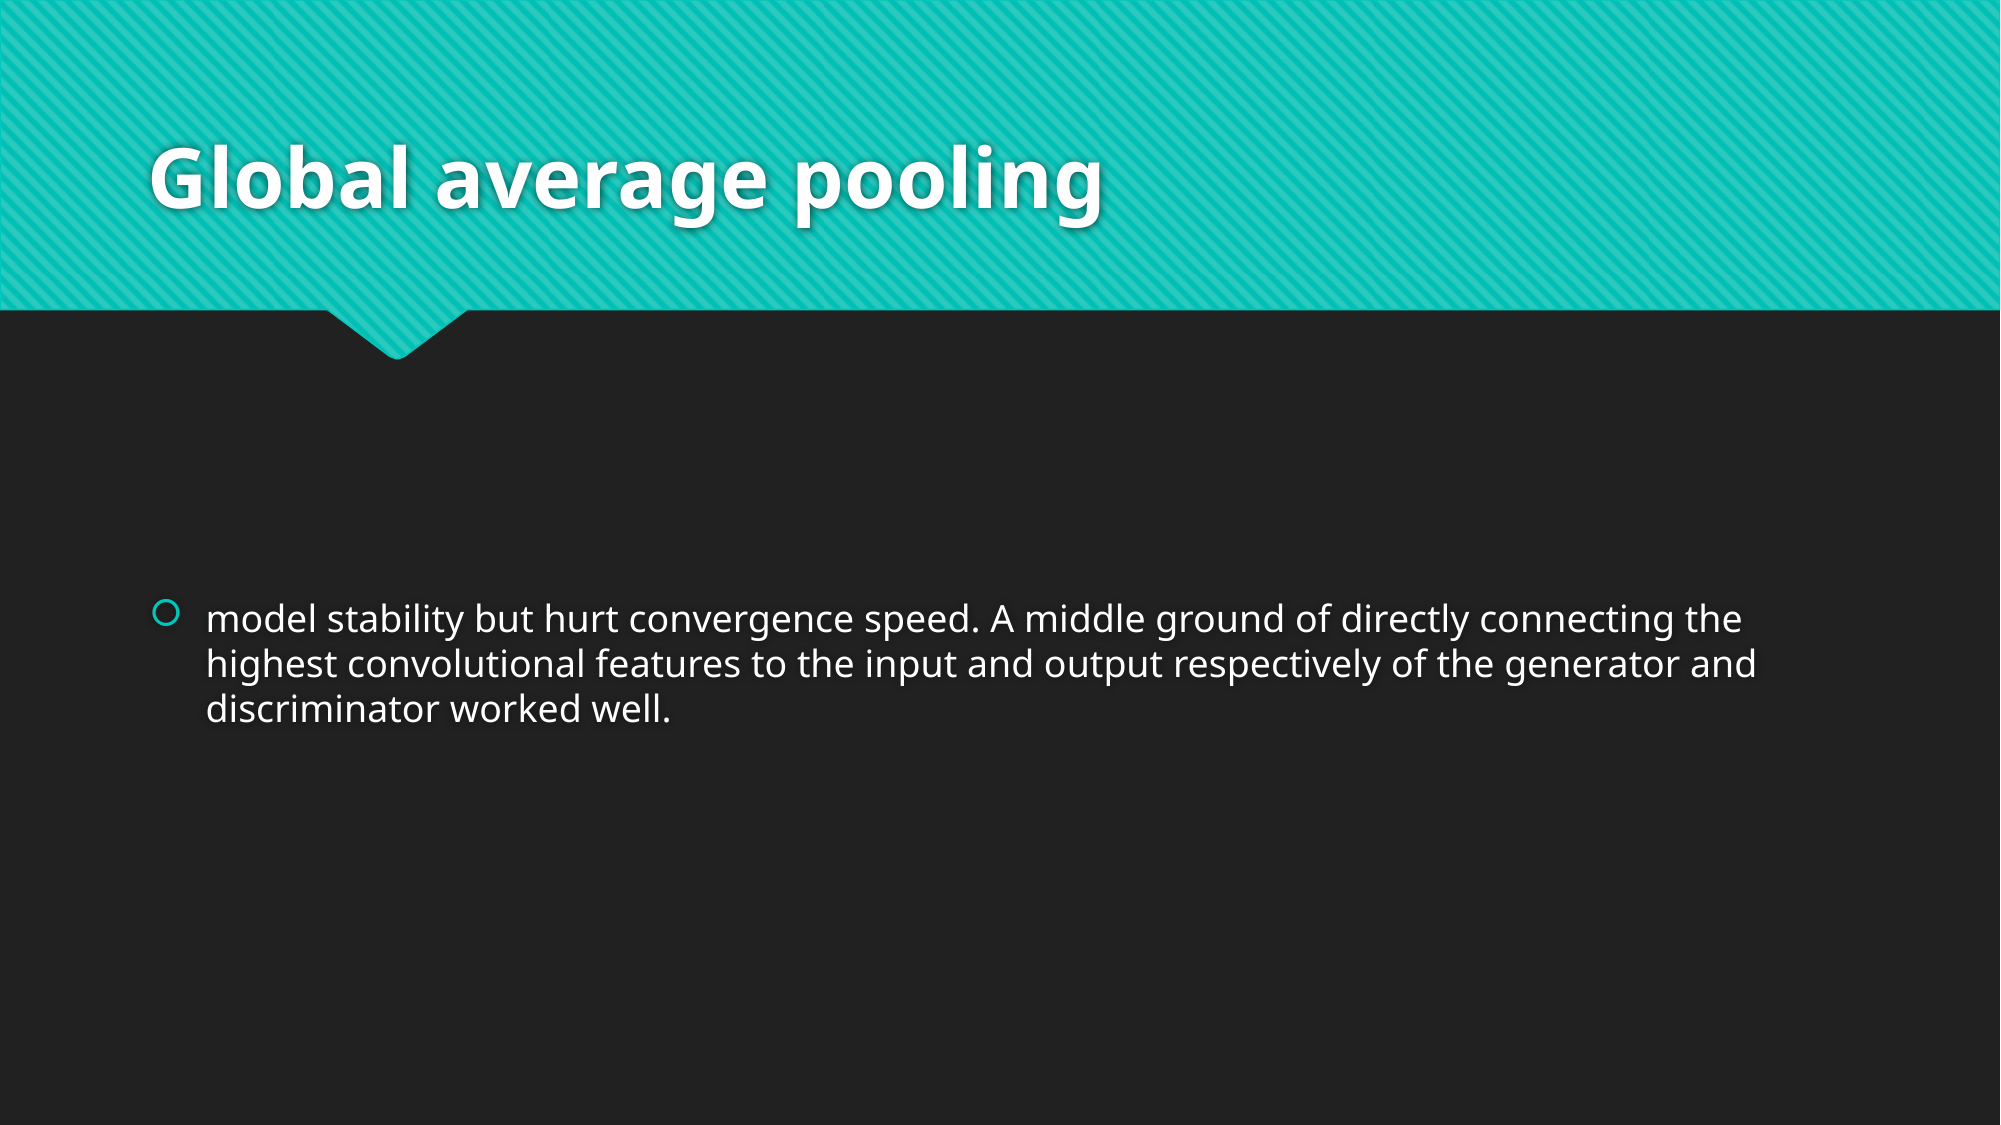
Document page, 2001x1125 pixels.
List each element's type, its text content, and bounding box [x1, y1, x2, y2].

list model stability but hurt convergence speed. A middle ground of directly connecting the highest convolutional features to the input and output respectively of the generator and discriminator worked well. [134, 364, 1866, 962]
title Global average pooling [132, 73, 1868, 233]
